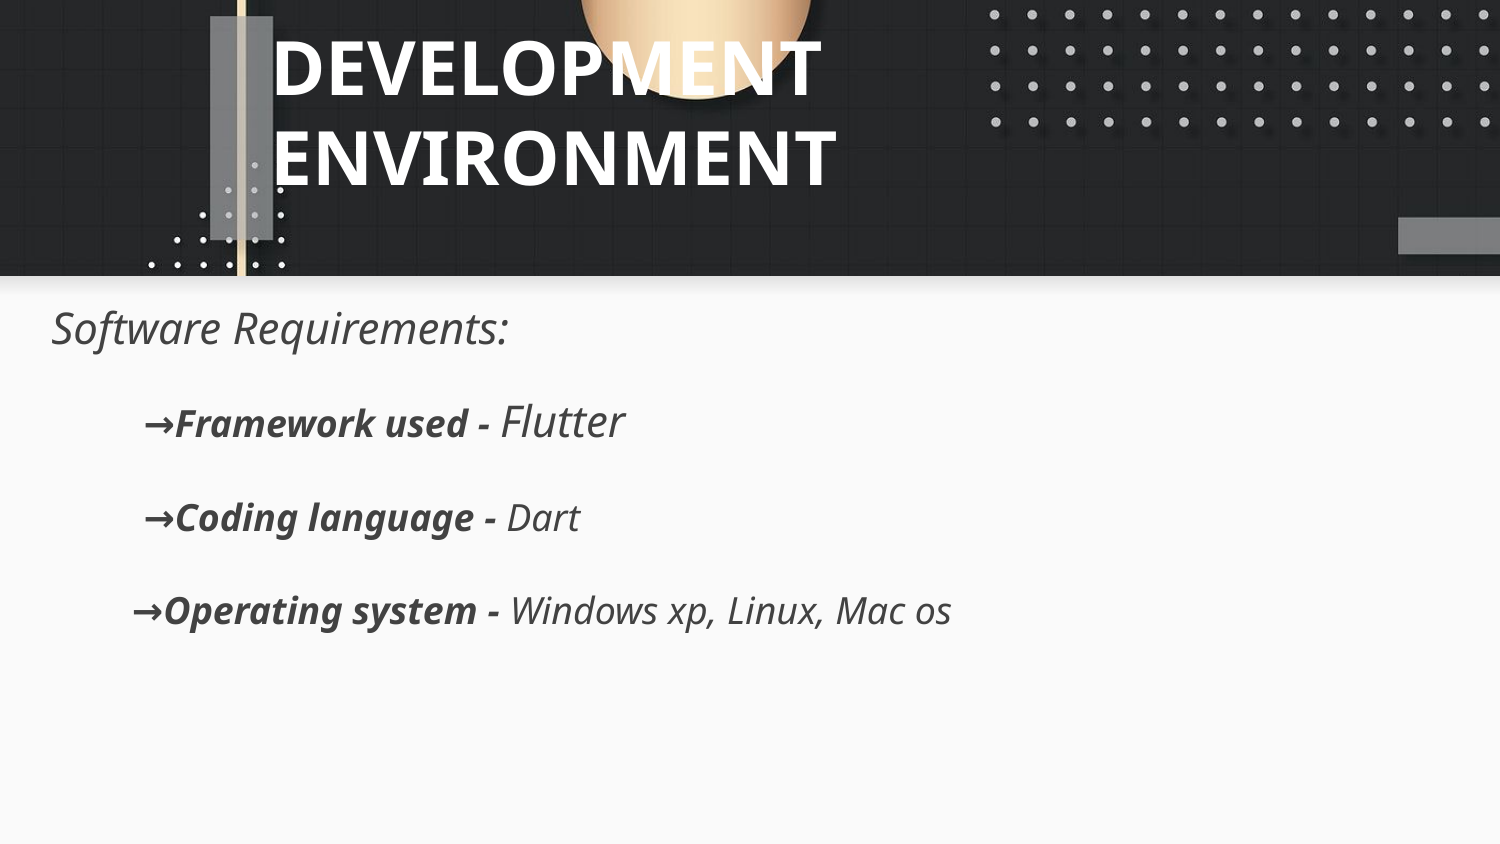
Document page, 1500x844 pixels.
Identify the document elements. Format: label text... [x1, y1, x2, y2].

title DEVELOPMENT ENVIRONMENT [255, 96, 1369, 216]
picture [0, 0, 1500, 276]
list Software Requirements: →Framework used - Flutter →Coding language - Dart →Operating system - Windows xp, Linux, Mac os [36, 277, 1440, 822]
